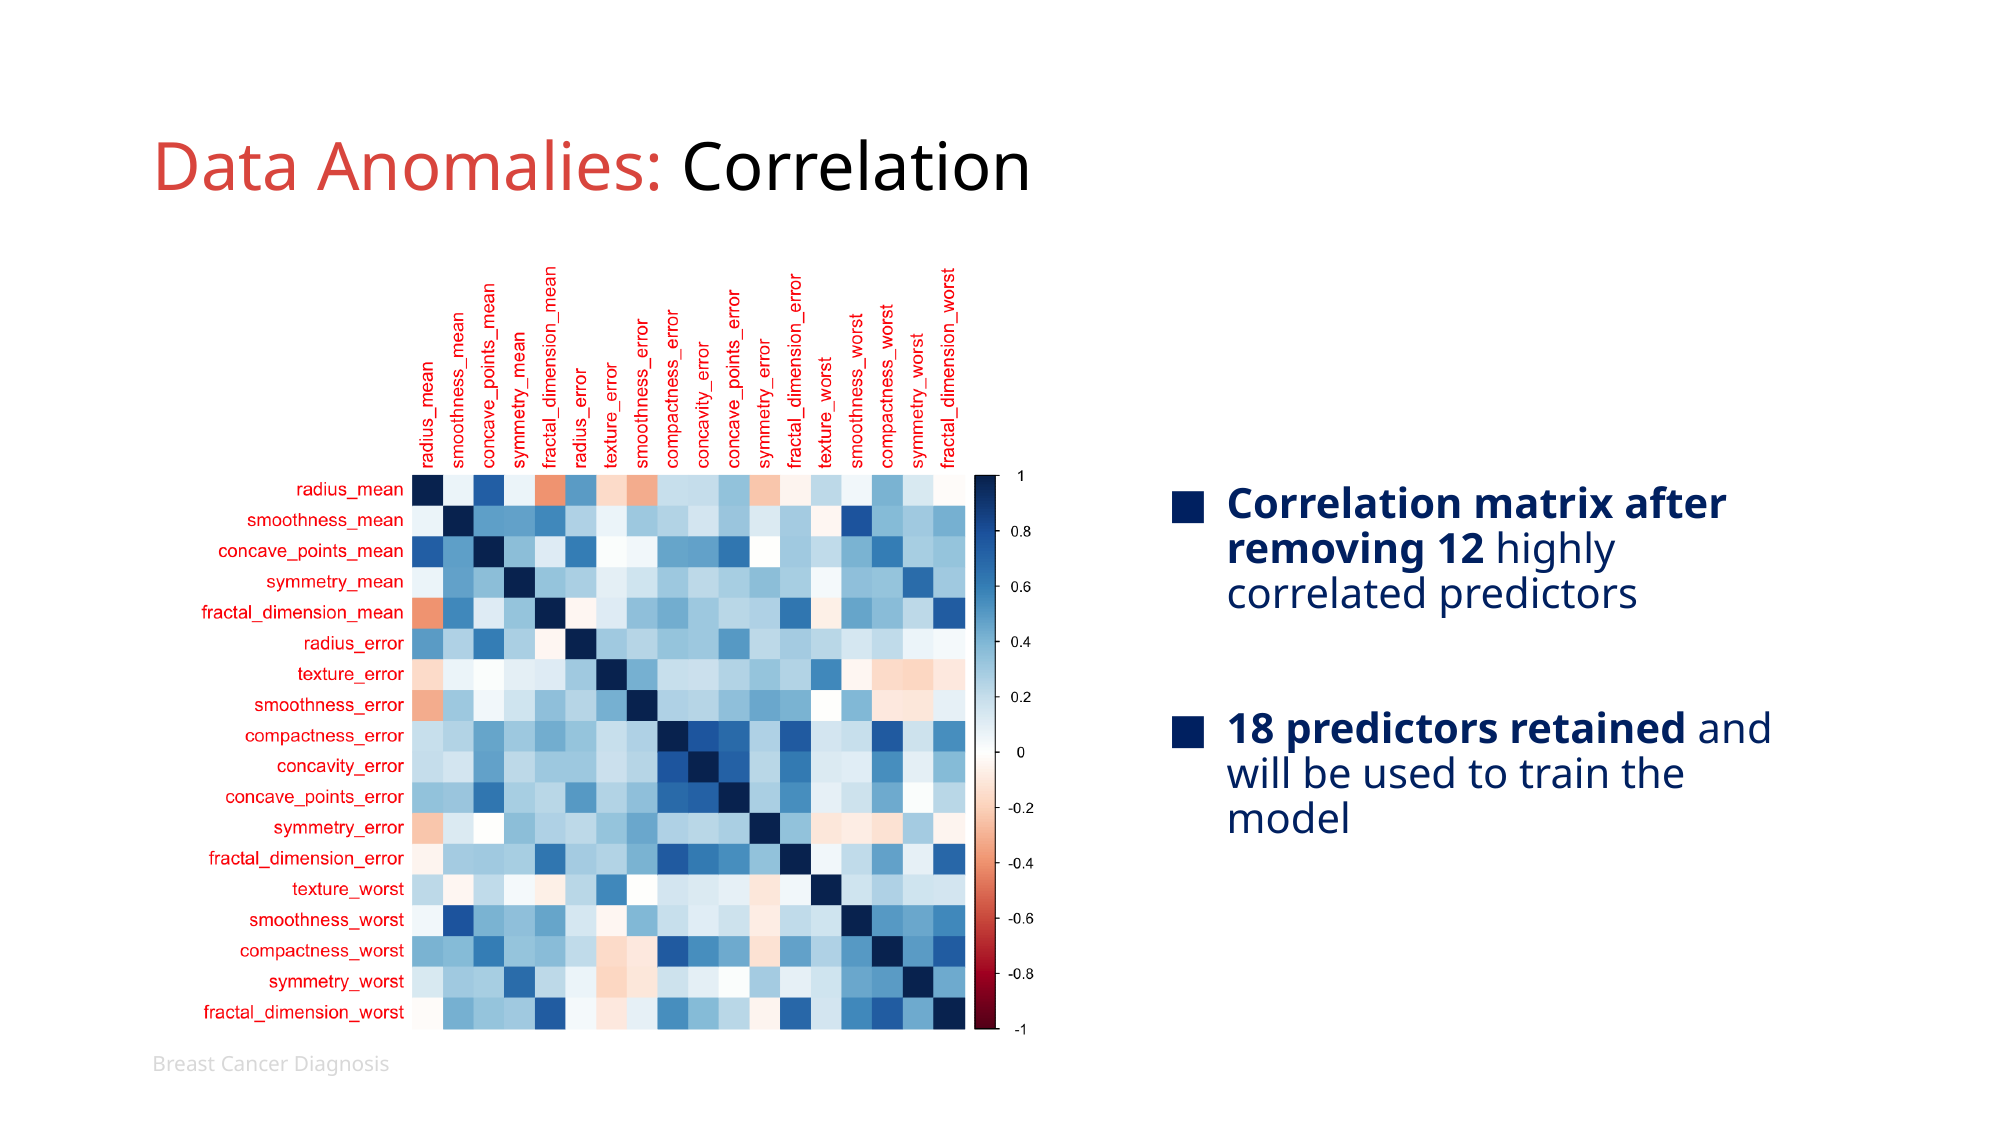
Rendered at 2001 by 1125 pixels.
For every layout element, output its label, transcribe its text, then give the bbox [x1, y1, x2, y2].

text_box Breast Cancer Diagnosis [137, 1051, 813, 1103]
text_box Correlation matrix after removing 12 highly correlated predictors 18 predictors retained and will be used to train the model [1136, 474, 1812, 850]
picture [137, 262, 1113, 1043]
text_box Data Anomalies: Correlation [137, 59, 1776, 278]
